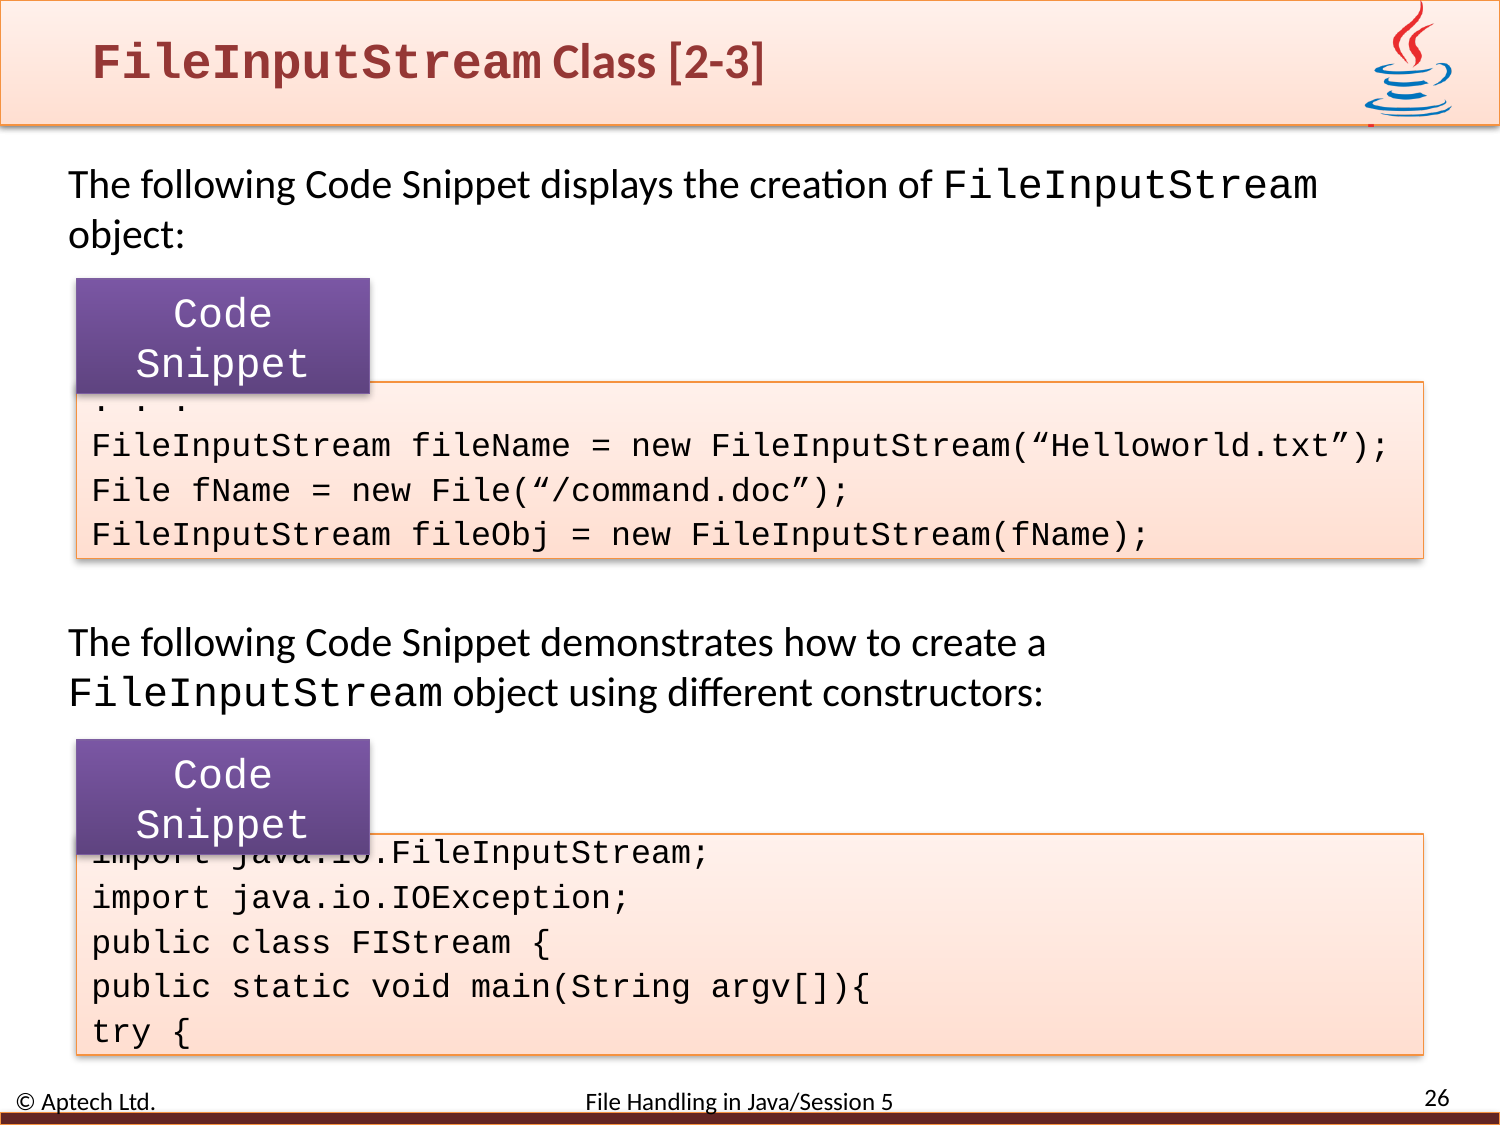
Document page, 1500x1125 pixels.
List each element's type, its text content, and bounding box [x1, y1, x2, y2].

footer © Aptech Ltd. File Handling in Java/Session 5 [0, 1087, 1325, 1113]
text_box Code Snippet [76, 739, 370, 855]
picture [1362, 0, 1454, 127]
text_box . . . FileInputStream fileName = new FileInputStream(“Helloworld.txt”); File fName = new File(“/command.doc”); FileInputStream fileObj = new FileInputStream(fName); [76, 381, 1424, 559]
text_box Code Snippet [76, 278, 370, 394]
slide_number 26 [1337, 1082, 1465, 1110]
title FileInputStream Class [2-3] [76, 24, 1288, 93]
list The following Code Snippet displays the creation of FileInputStream object: The following Code Snippet demonstrates how to create a FileInputStream object using different constructors: [52, 148, 1427, 1070]
text_box import java.io.FileInputStream; import java.io.IOException; public class FIStream { public static void main(String argv[]){ try { [76, 833, 1424, 1056]
